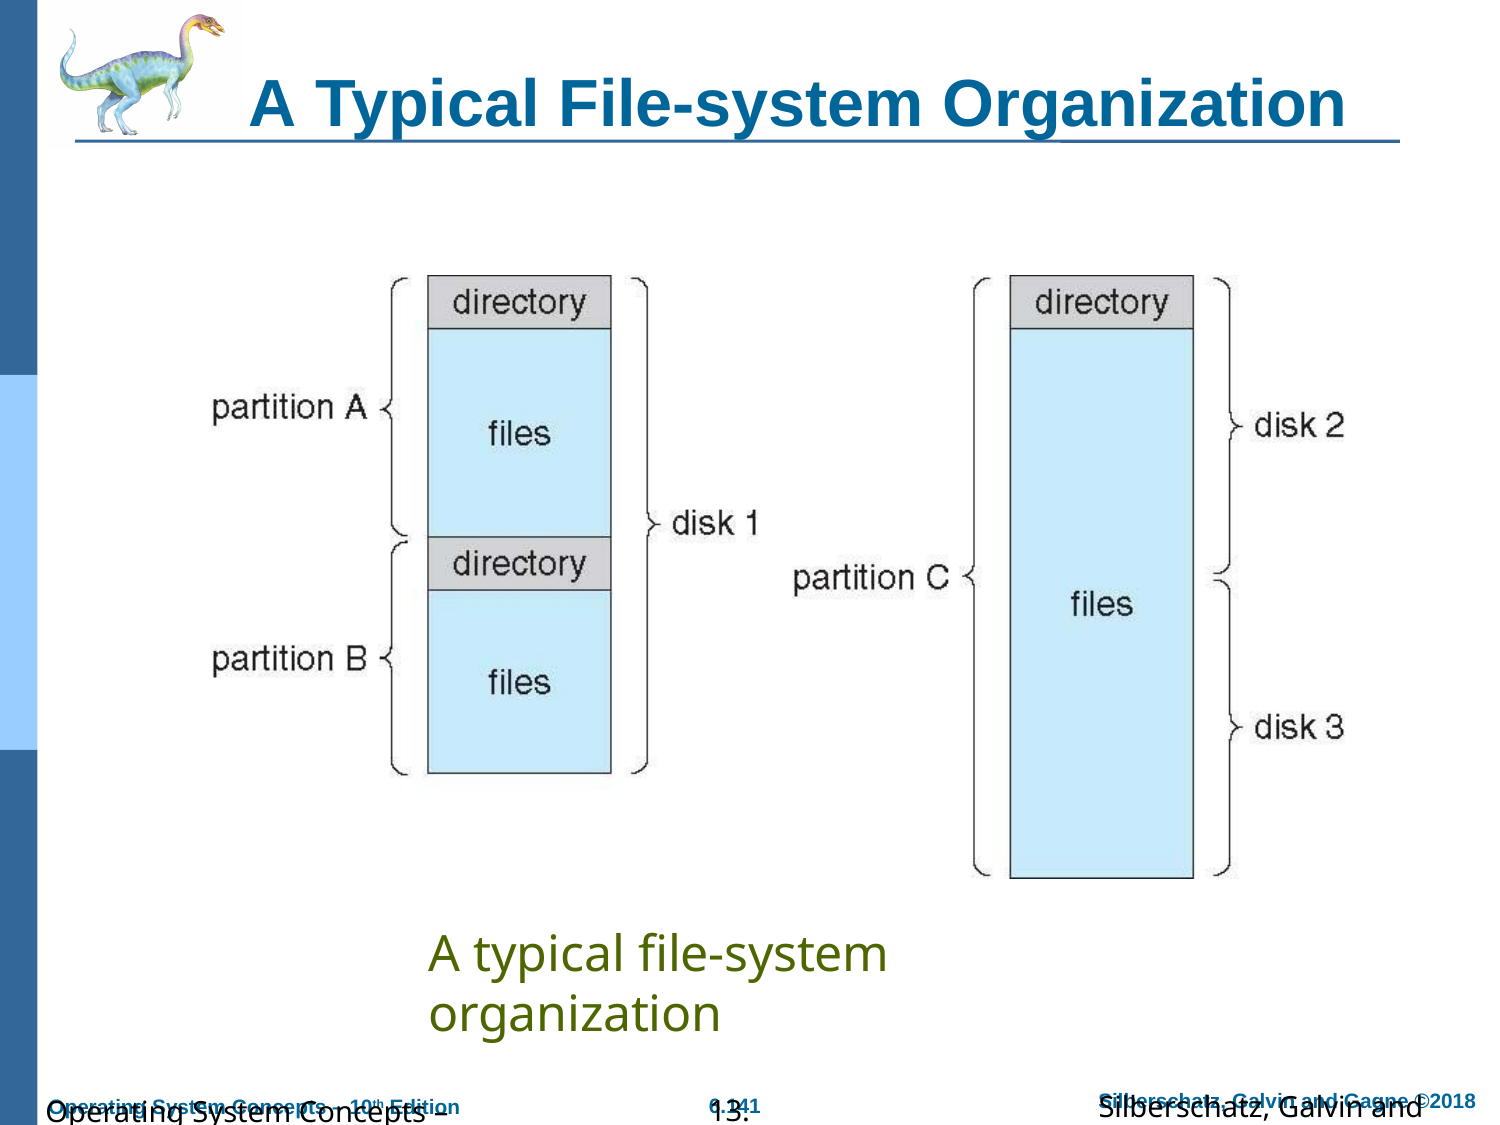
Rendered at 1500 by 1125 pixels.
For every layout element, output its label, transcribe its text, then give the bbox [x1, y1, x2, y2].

text_box A typical file-system organization [425, 919, 1086, 1042]
slide_number 13.141 [707, 1092, 770, 1125]
picture [210, 275, 1345, 879]
title A Typical File-system Organization [75, 0, 1425, 141]
picture [46, 0, 243, 149]
slide_number Silberschatz, Galvin and Gagne ©2018 [1096, 1087, 1478, 1125]
footer Operating System Concepts – 10th Edition [43, 1093, 461, 1125]
